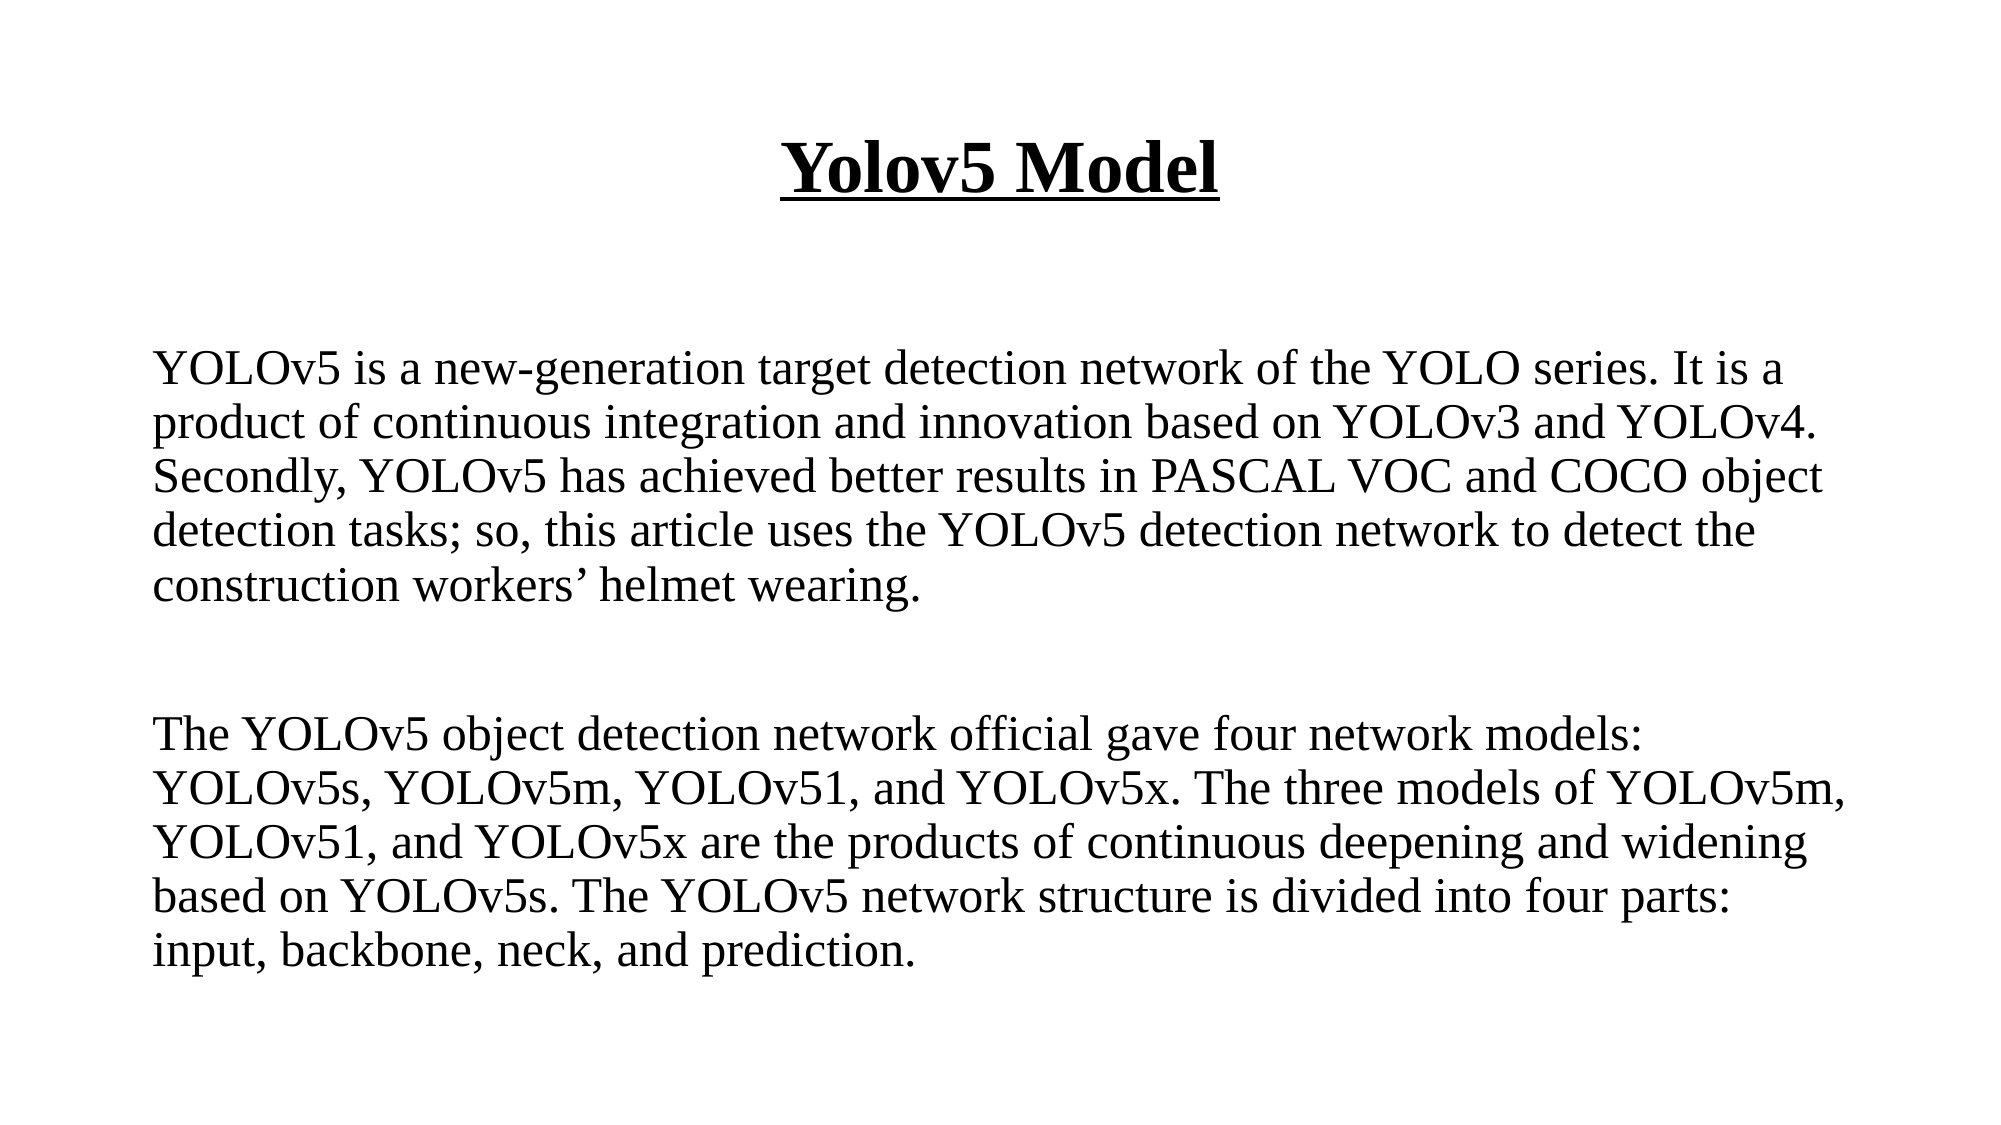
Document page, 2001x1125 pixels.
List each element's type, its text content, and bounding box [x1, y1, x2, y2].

title Yolov5 Model [137, 59, 1863, 278]
list YOLOv5 is a new-generation target detection network of the YOLO series. It is a product of continuous integration and innovation based on YOLOv3 and YOLOv4. Secondly, YOLOv5 has achieved better results in PASCAL VOC and COCO object detection tasks; so, this article uses the YOLOv5 detection network to detect the construction workers’ helmet wearing. The YOLOv5 object detection network official gave four network models: YOLOv5s, YOLOv5m, YOLOv51, and YOLOv5x. The three models of YOLOv5m, YOLOv51, and YOLOv5x are the products of continuous deepening and widening based on YOLOv5s. The YOLOv5 network structure is divided into four parts: input, backbone, neck, and prediction. [137, 334, 1863, 1049]
